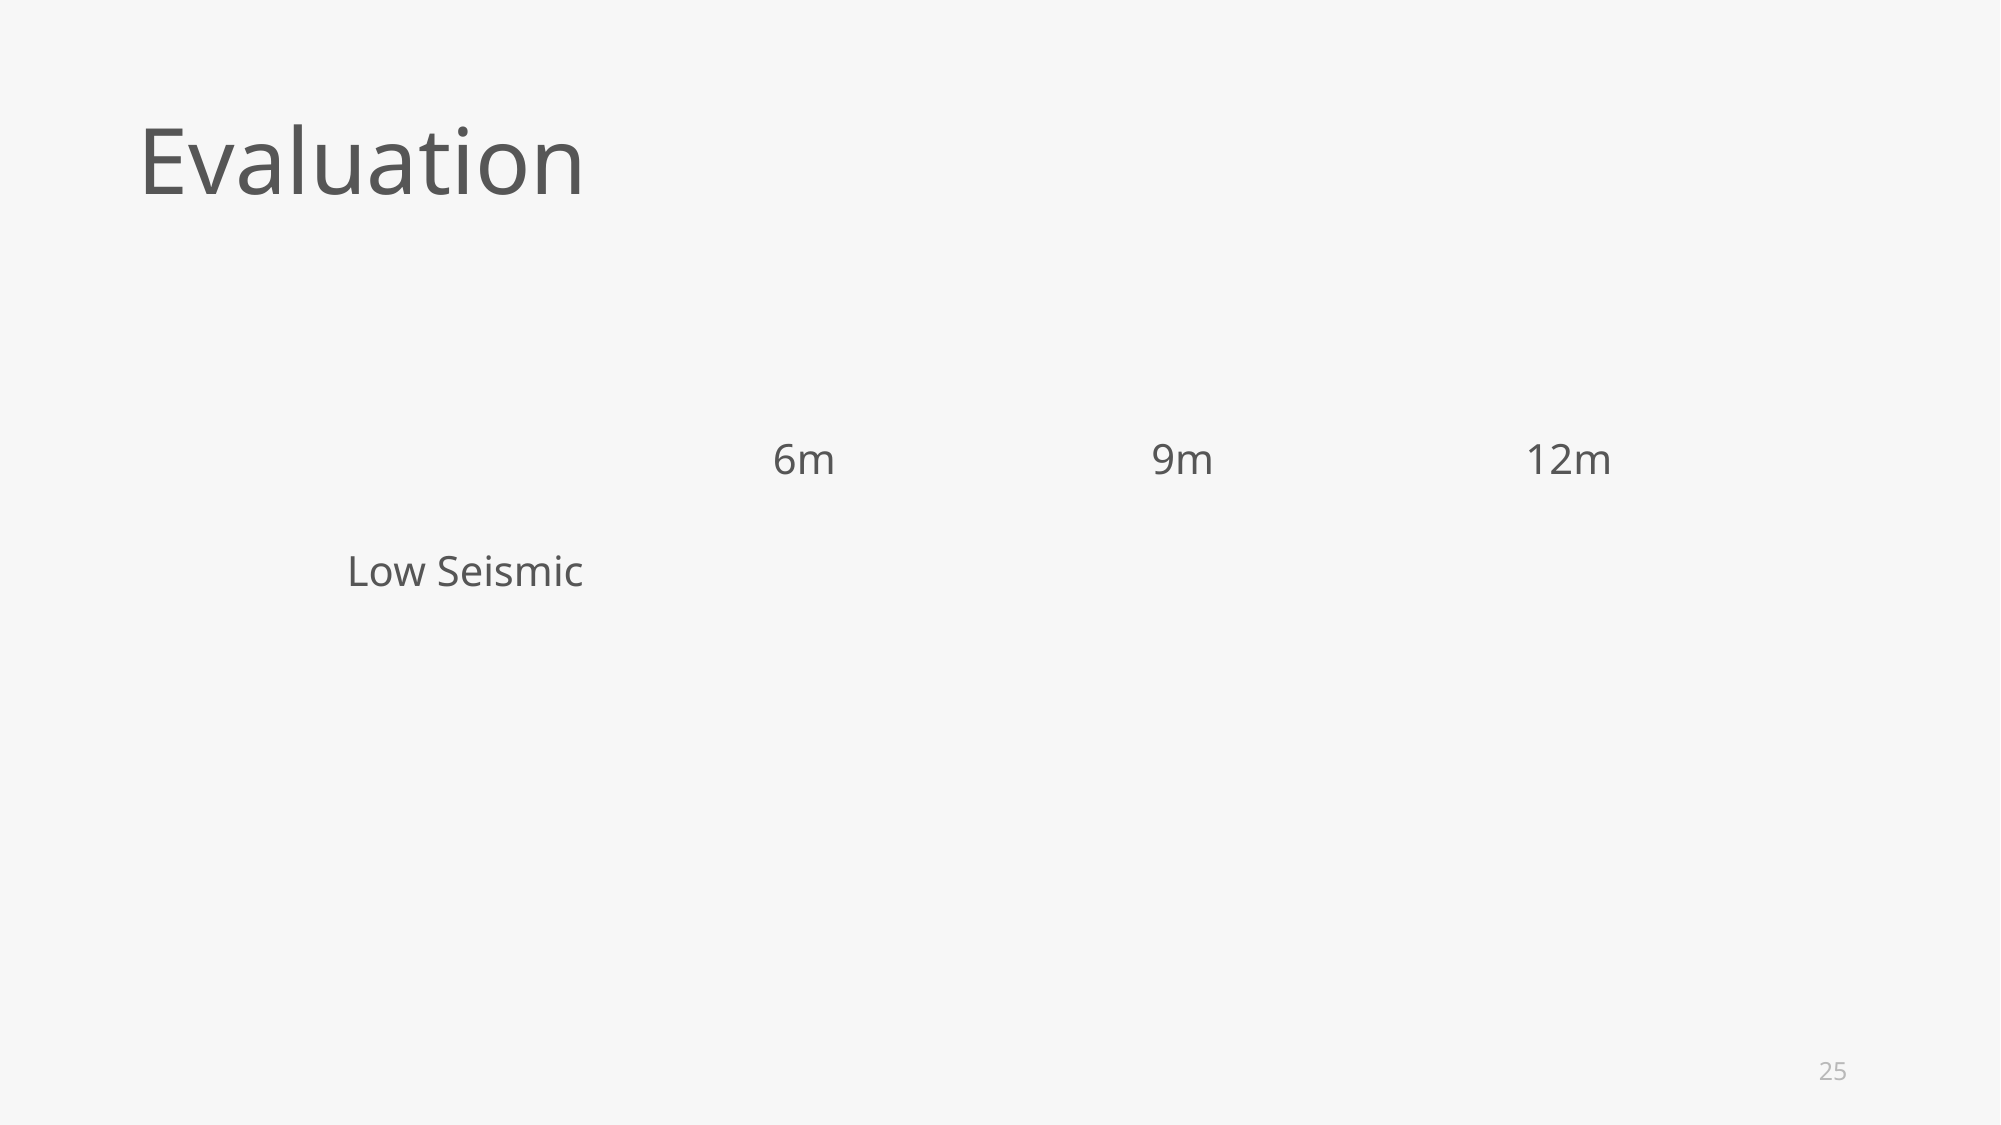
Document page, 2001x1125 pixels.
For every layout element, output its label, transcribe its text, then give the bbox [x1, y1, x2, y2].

slide_number 25 [1412, 1042, 1863, 1103]
list Evaluation [137, 108, 873, 224]
text_box 9m [1151, 415, 1230, 490]
text_box 12m [1525, 415, 1628, 490]
text_box Low Seismic [346, 527, 599, 603]
text_box 6m [772, 415, 851, 490]
